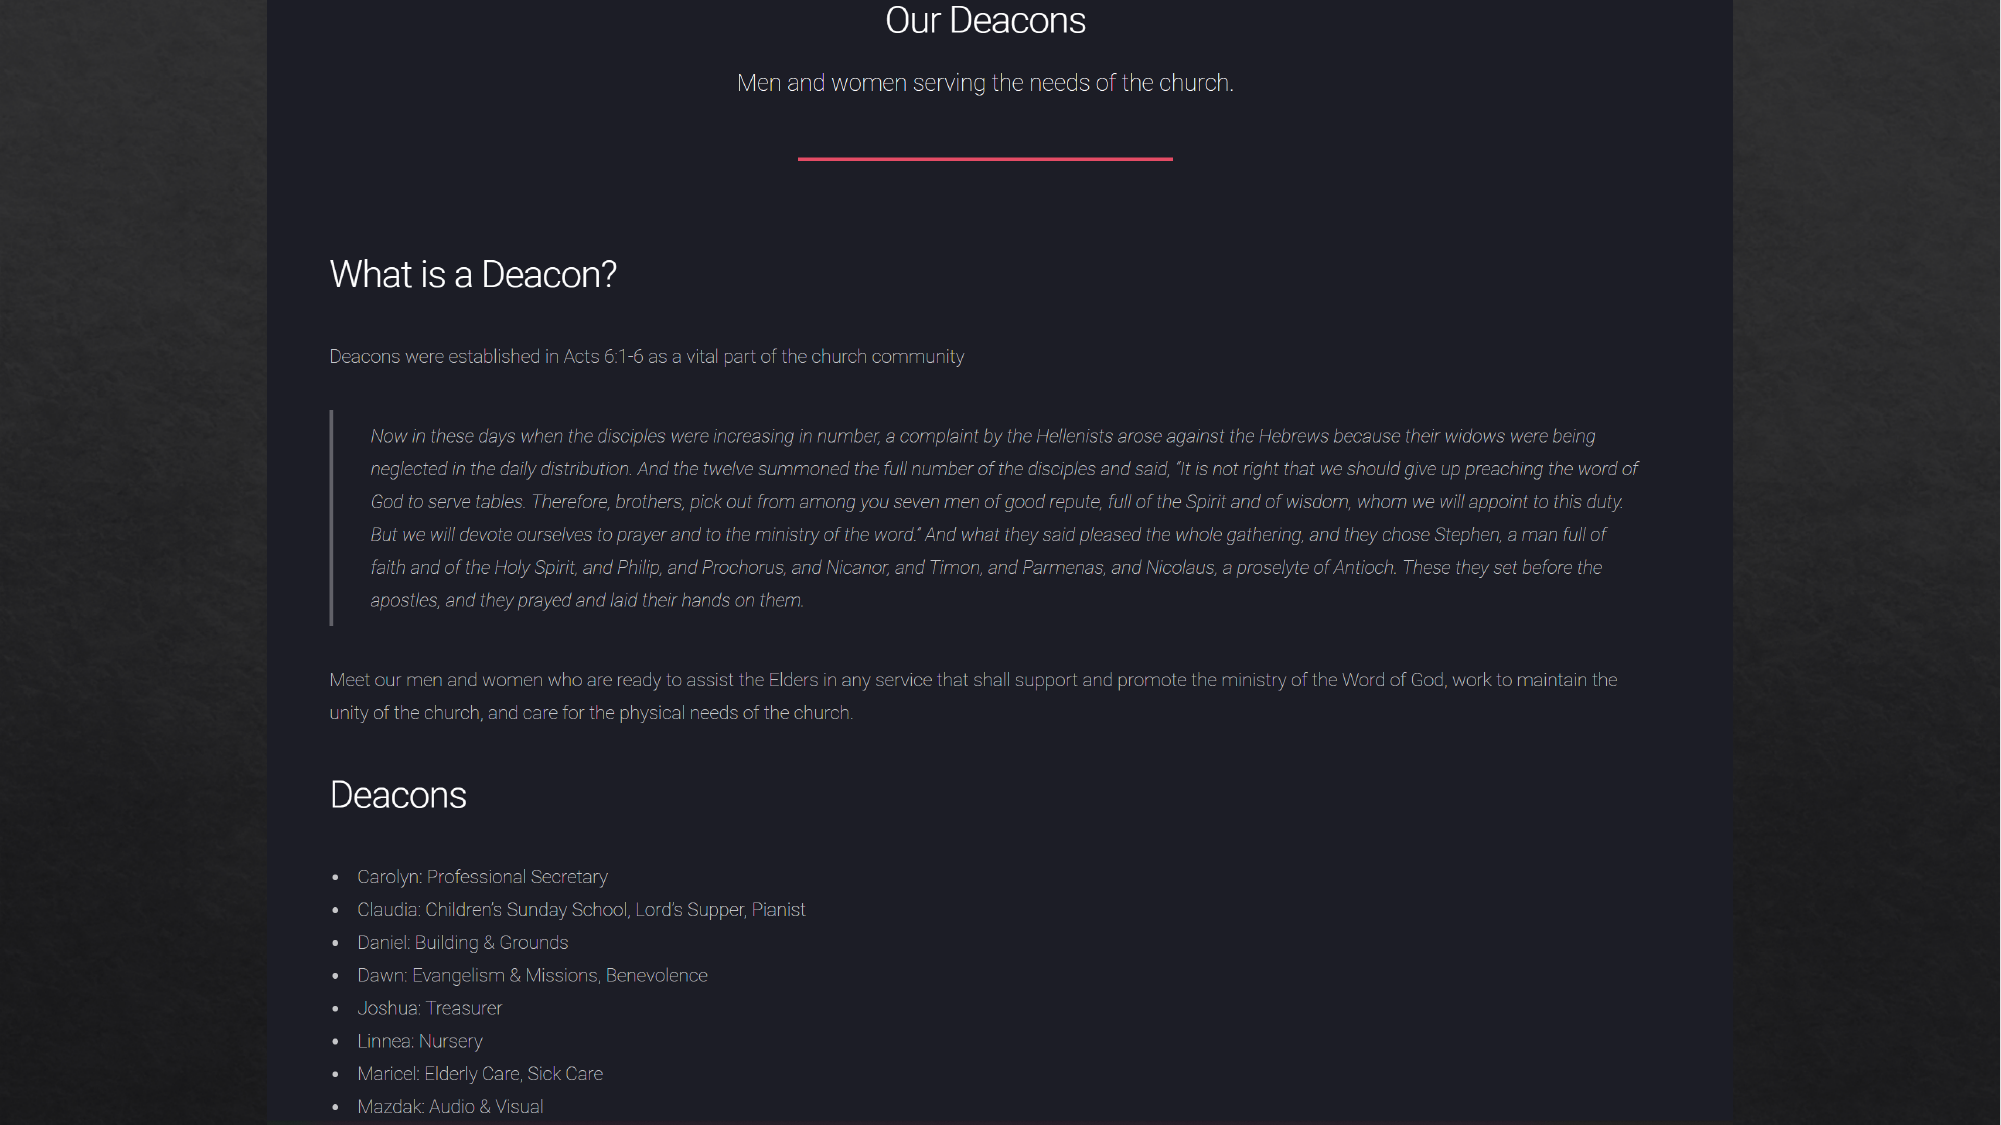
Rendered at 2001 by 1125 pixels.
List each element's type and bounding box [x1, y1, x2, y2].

picture [267, 0, 1733, 1125]
